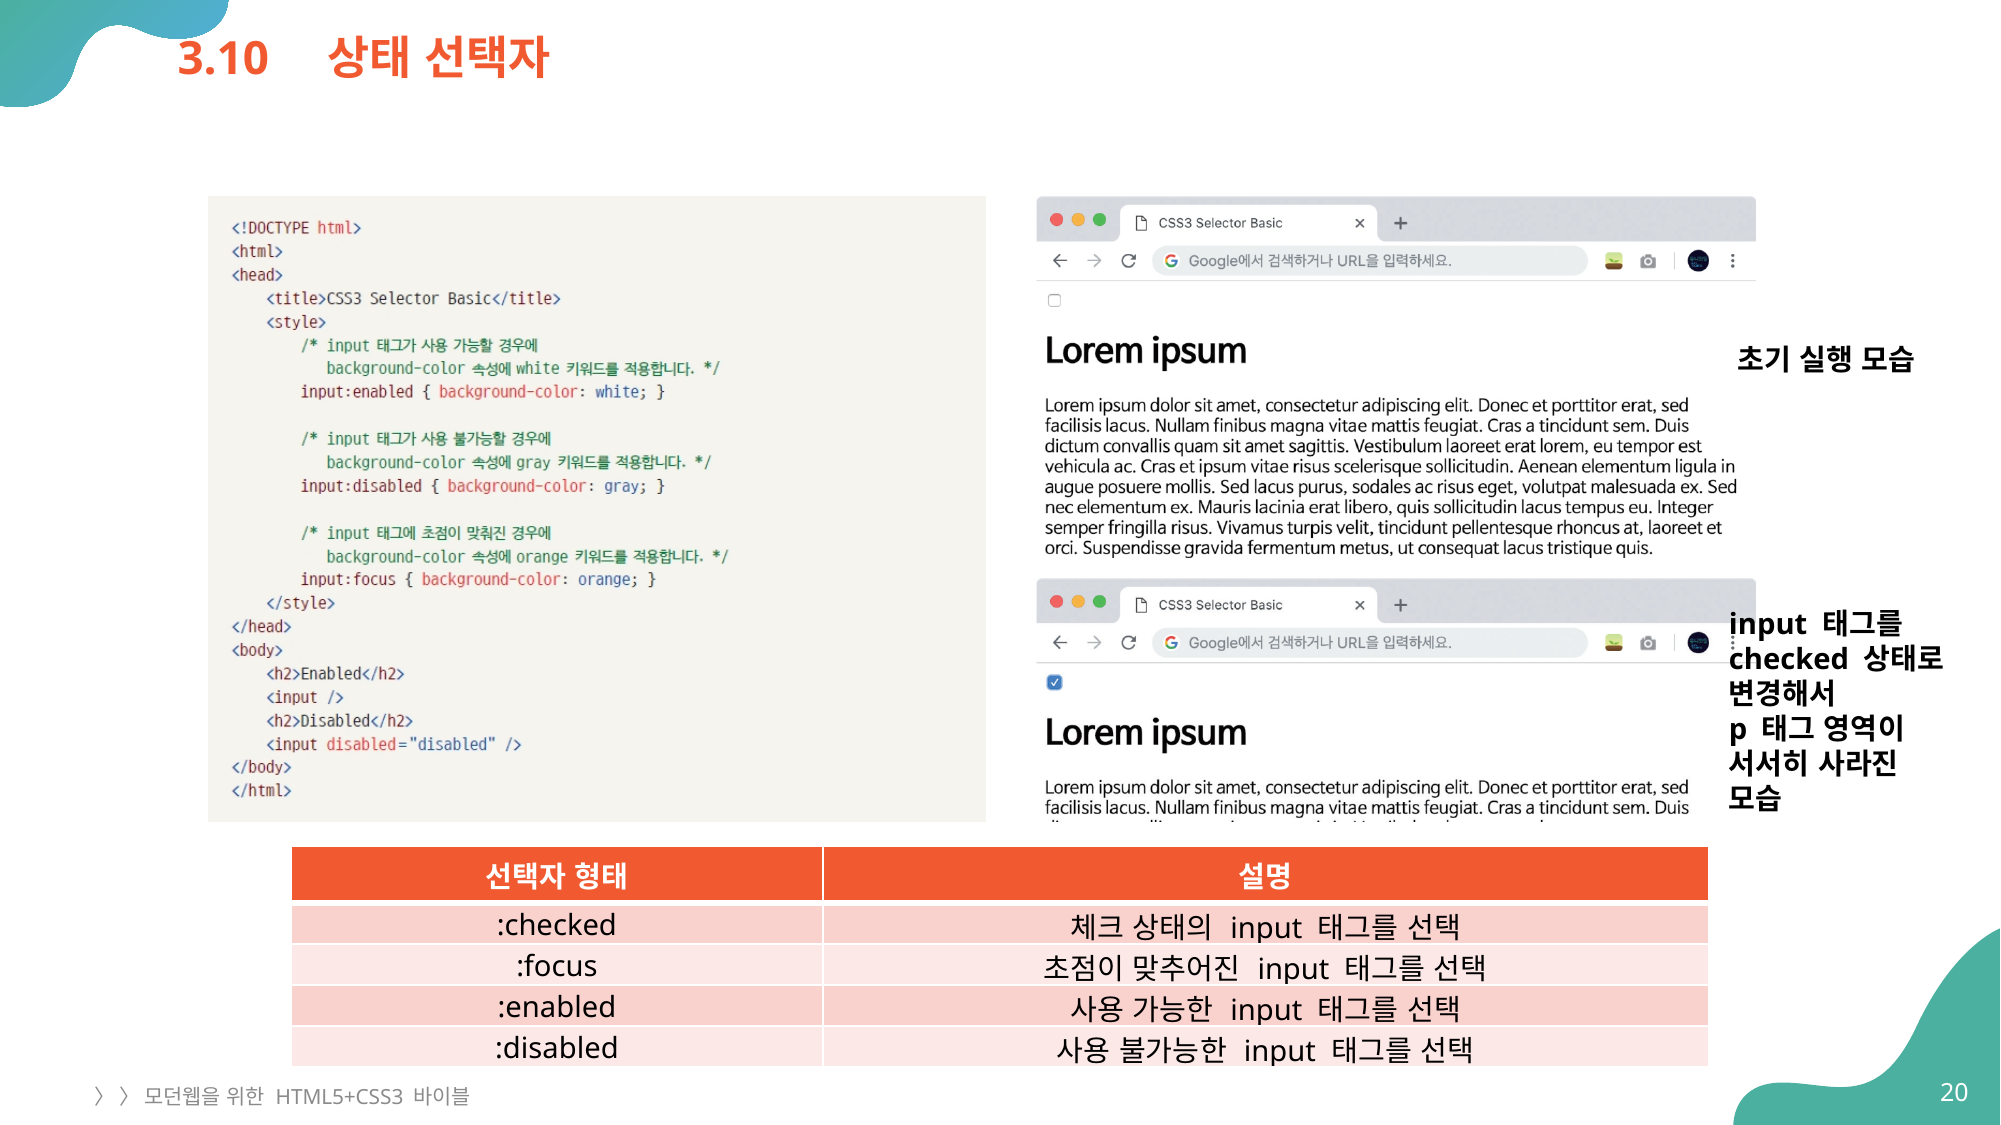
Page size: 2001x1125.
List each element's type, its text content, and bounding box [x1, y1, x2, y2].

picture [1035, 196, 1756, 573]
table_cell 사용 불가능한 input 태그를 선택 [824, 1027, 1708, 1066]
table_cell 체크 상태의 input 태그를 선택 [824, 906, 1708, 943]
text_box 초기 실행 모습 [1756, 333, 1931, 384]
table_header 선택자 형태 [292, 847, 822, 900]
table_header 설명 [824, 847, 1708, 900]
slide_number 20 [1917, 1063, 1984, 1124]
table_cell :checked [292, 906, 822, 943]
picture [1035, 578, 1756, 822]
table_cell :focus [292, 945, 822, 984]
table_cell 초점이 맞추어진 input 태그를 선택 [824, 945, 1708, 984]
title 3.10 상태 선택자 [162, 27, 2000, 93]
text_box input 태그를 checked 상태로 변경해서 p 태그 영역이 서서히 사라진 모습 [1714, 597, 1960, 823]
table_cell :disabled [292, 1027, 822, 1066]
table_cell :enabled [292, 986, 822, 1025]
table_cell 사용 가능한 input 태그를 선택 [824, 986, 1708, 1025]
footer 〉 〉 모던웹을 위한 HTML5+CSS3 바이블 [79, 1078, 755, 1114]
picture [208, 196, 986, 822]
